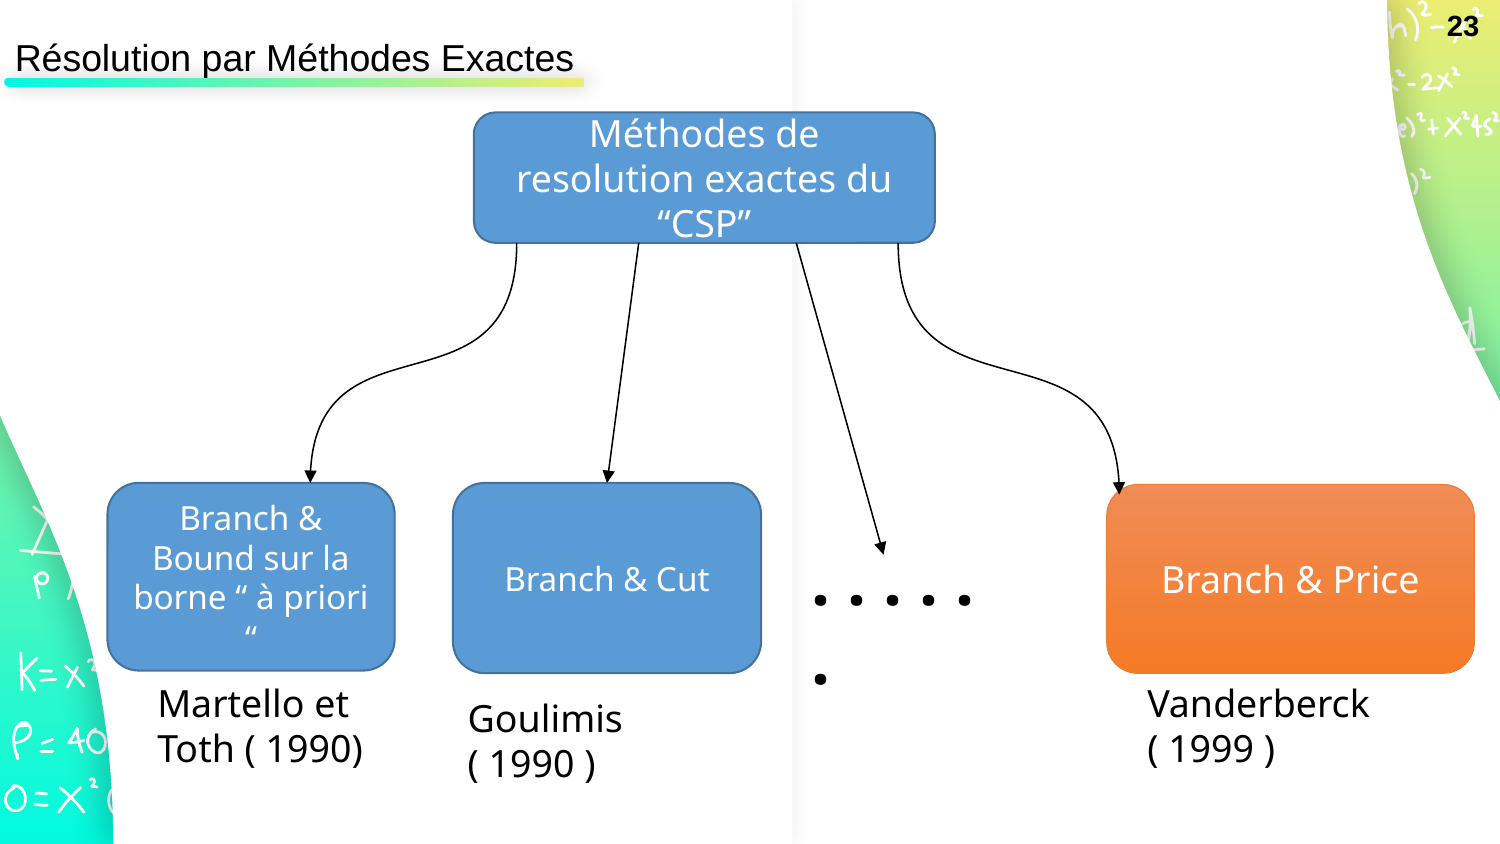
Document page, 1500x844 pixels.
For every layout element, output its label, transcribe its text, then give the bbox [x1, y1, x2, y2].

text_box Goulimis ( 1990 ) [453, 687, 771, 793]
text_box Vanderberck ( 1999 ) [1132, 673, 1500, 778]
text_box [293, 259, 534, 467]
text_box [606, 242, 640, 484]
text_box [882, 257, 1135, 480]
text_box Résolution par Méthodes Exactes [0, 26, 843, 86]
text_box Branch & Bound sur la borne “ à priori “ [107, 482, 395, 671]
text_box Méthodes de resolution exactes du “CSP” [473, 112, 935, 243]
text_box Branch & Price [1106, 484, 1475, 673]
text_box 23 [1432, 0, 1500, 50]
text_box Martello et Toth ( 1990) [142, 673, 395, 778]
text_box Branch & Cut [452, 482, 762, 674]
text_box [796, 242, 884, 555]
text_box [4, 77, 585, 87]
text_box . . . . . . [796, 530, 1020, 706]
